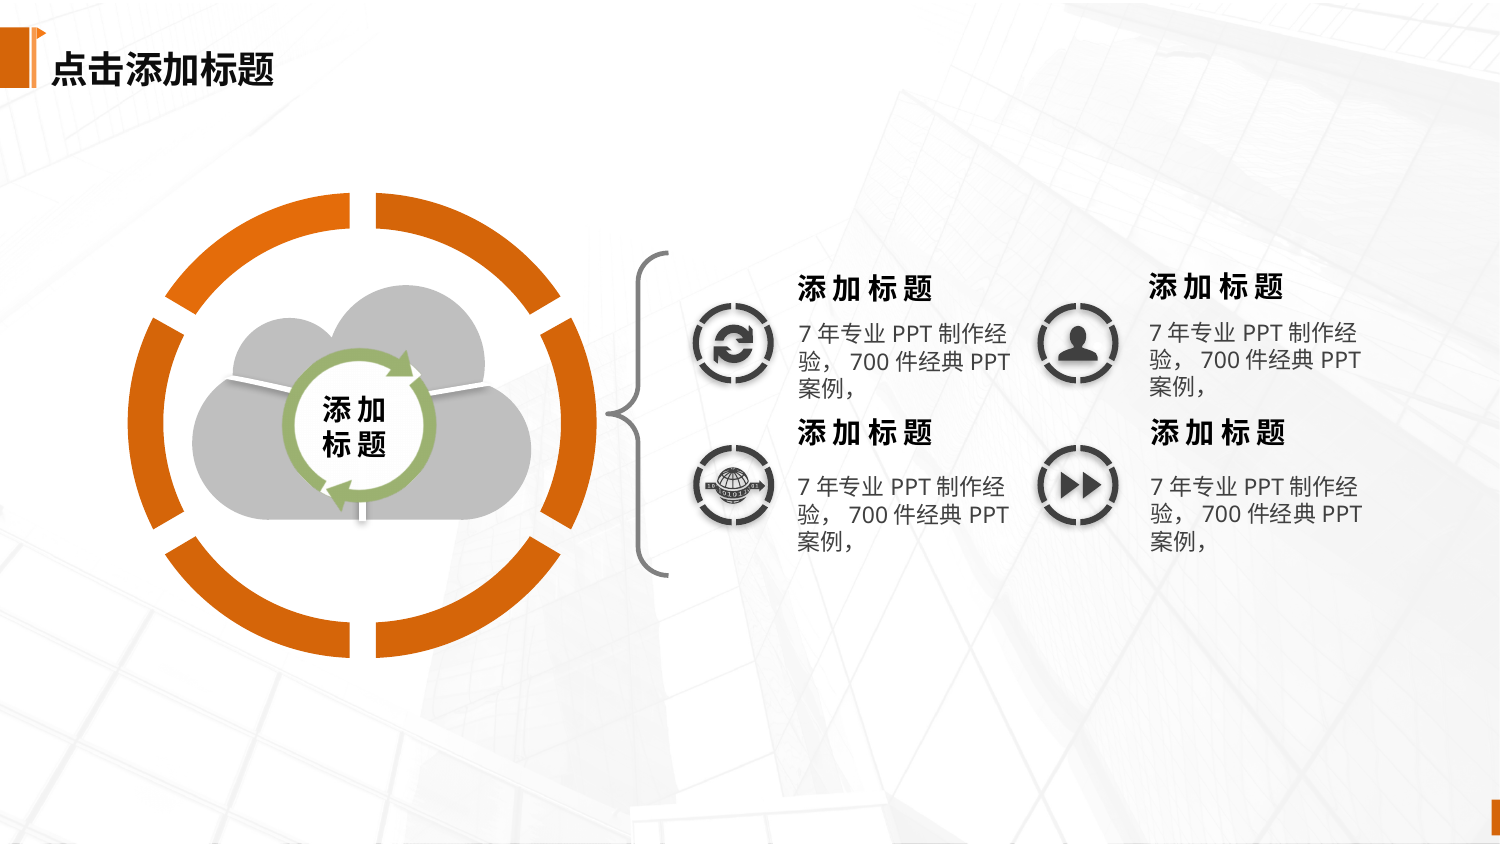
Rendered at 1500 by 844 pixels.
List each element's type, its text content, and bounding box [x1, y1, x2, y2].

text_box [629, 252, 669, 577]
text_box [99, 192, 625, 659]
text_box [687, 260, 1394, 537]
text_box 点击添加标题 [35, 38, 324, 98]
